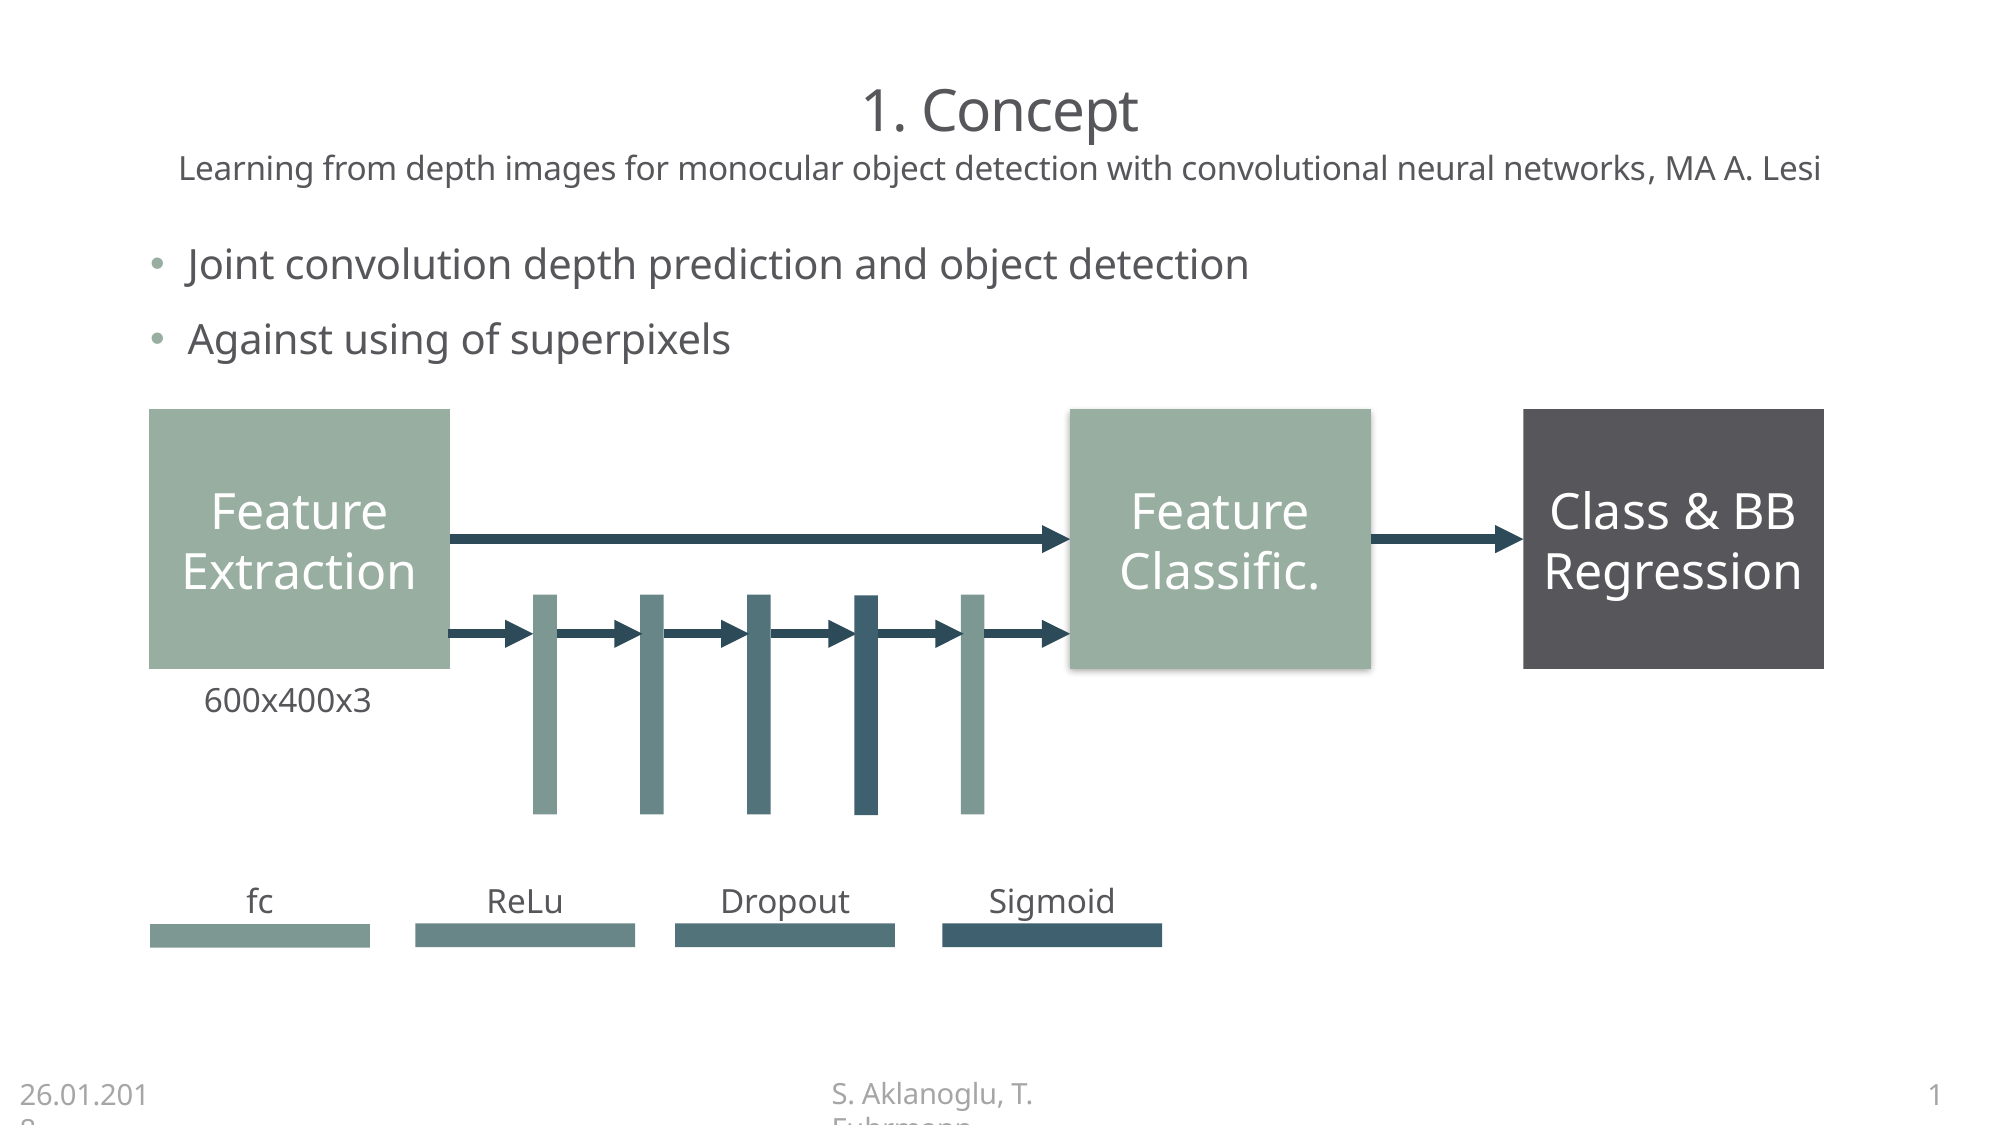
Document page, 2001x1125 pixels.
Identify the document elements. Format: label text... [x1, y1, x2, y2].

list Joint convolution depth prediction and object detection Against using of superpixels [150, 238, 1850, 998]
title 1. Concept [150, 45, 1850, 153]
list 26.01.2018 [19, 1076, 162, 1118]
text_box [149, 872, 1163, 948]
list Learning from depth images for monocular object detection with convolutional neural networks, MA A. Lesi [150, 153, 1850, 220]
list S. Aklanoglu, T. Fuhrmann [831, 1074, 1169, 1111]
list 1 [1927, 1076, 1969, 1112]
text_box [148, 408, 1825, 816]
